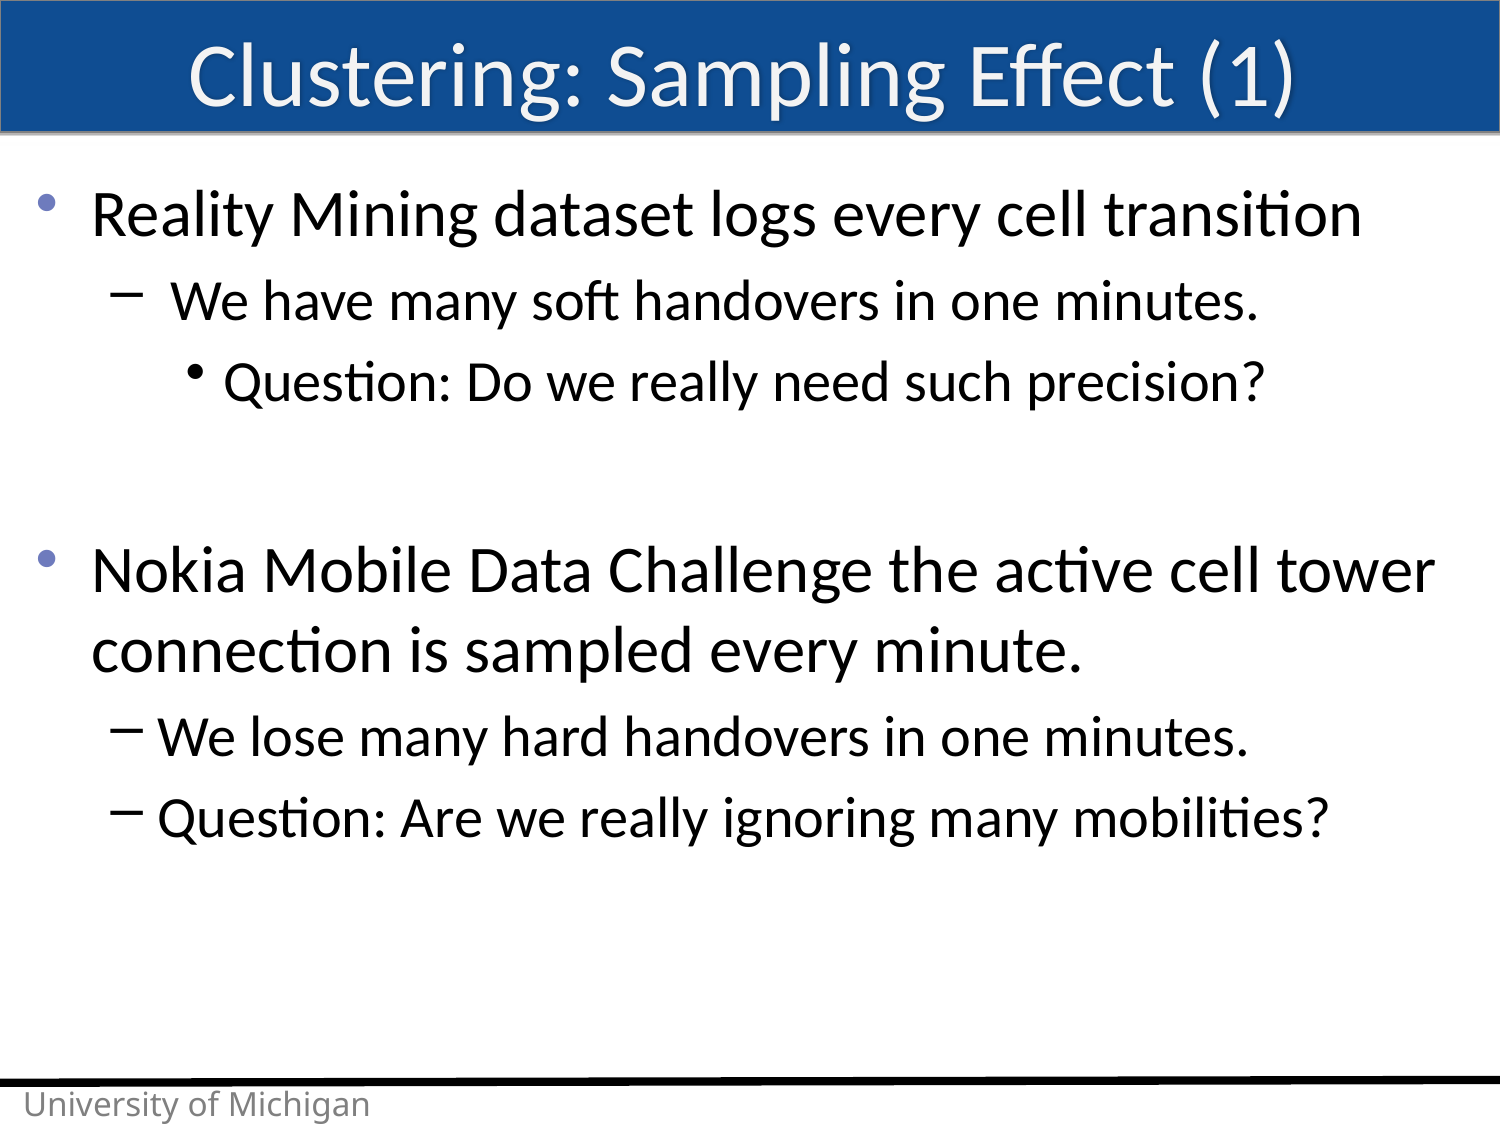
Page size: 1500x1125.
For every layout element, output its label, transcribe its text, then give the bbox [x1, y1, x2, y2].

title Clustering: Sampling Effect (1) [41, 12, 1447, 127]
picture [0, 133, 1500, 1078]
picture [0, 1085, 1500, 1125]
list Reality Mining dataset logs every cell transition We have many soft handovers in one minutes. Question: Do we really need such precision? Nokia Mobile Data Challenge the active cell tower connection is sampled every minute. We lose many hard handovers in one minutes. Question: Are we really ignoring many mobilities? [20, 162, 1474, 1038]
